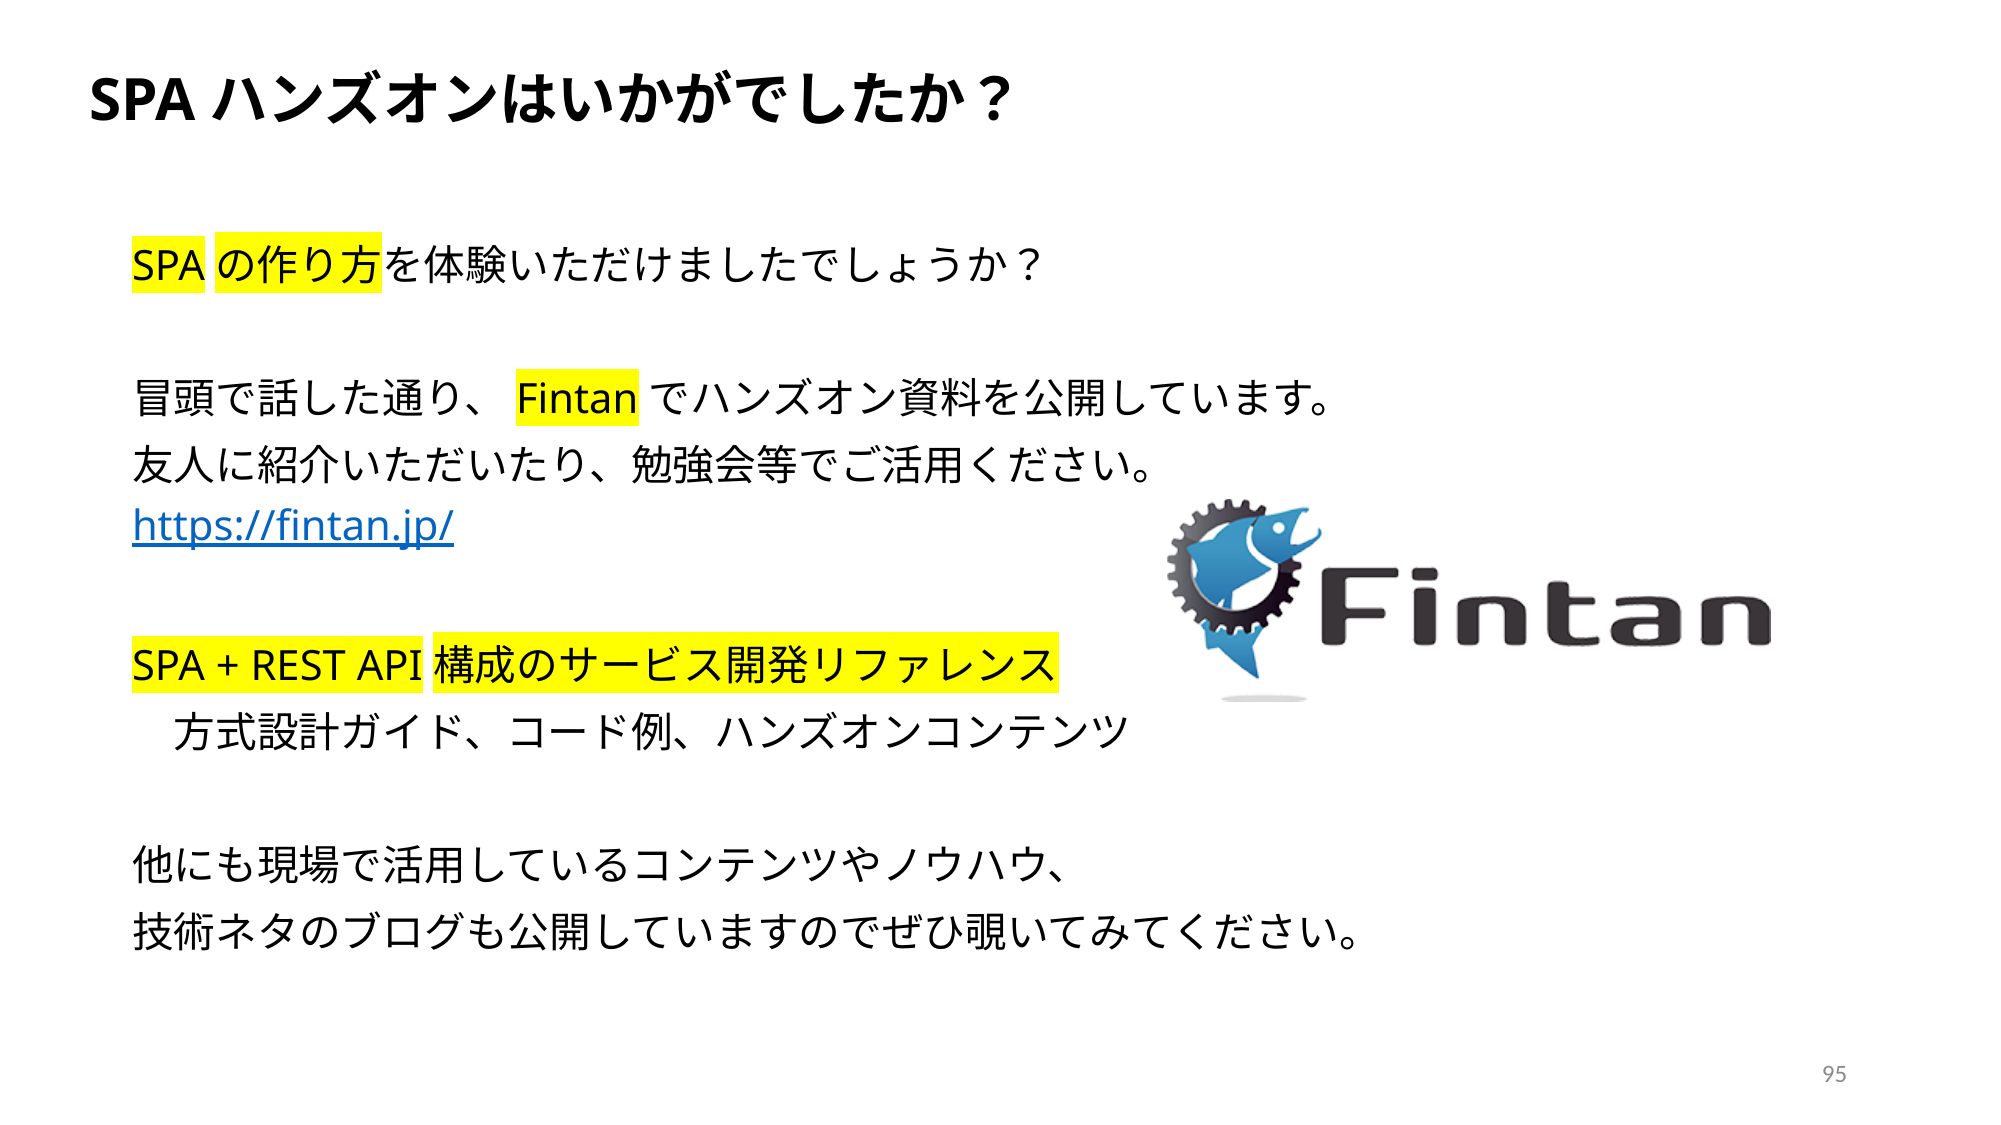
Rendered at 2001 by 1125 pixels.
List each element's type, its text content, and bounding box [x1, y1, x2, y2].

picture [1167, 499, 1771, 702]
slide_number 95 [1412, 1042, 1863, 1103]
text_box SPAの作り方を体験いただけましたでしょうか？ 冒頭で話した通り、Fintanでハンズオン資料を公開しています。 友人に紹介いただいたり、勉強会等でご活用ください。 https://fintan.jp/ SPA + REST API構成のサービス開発リファレンス 方式設計ガイド、コード例、ハンズオンコンテンツ 他にも現場で活用しているコンテンツやノウハウ、 技術ネタのブログも公開していますのでぜひ覗いてみてください。 [117, 214, 1904, 963]
text_box SPAハンズオンはいかがでしたか？ [74, 54, 1454, 140]
